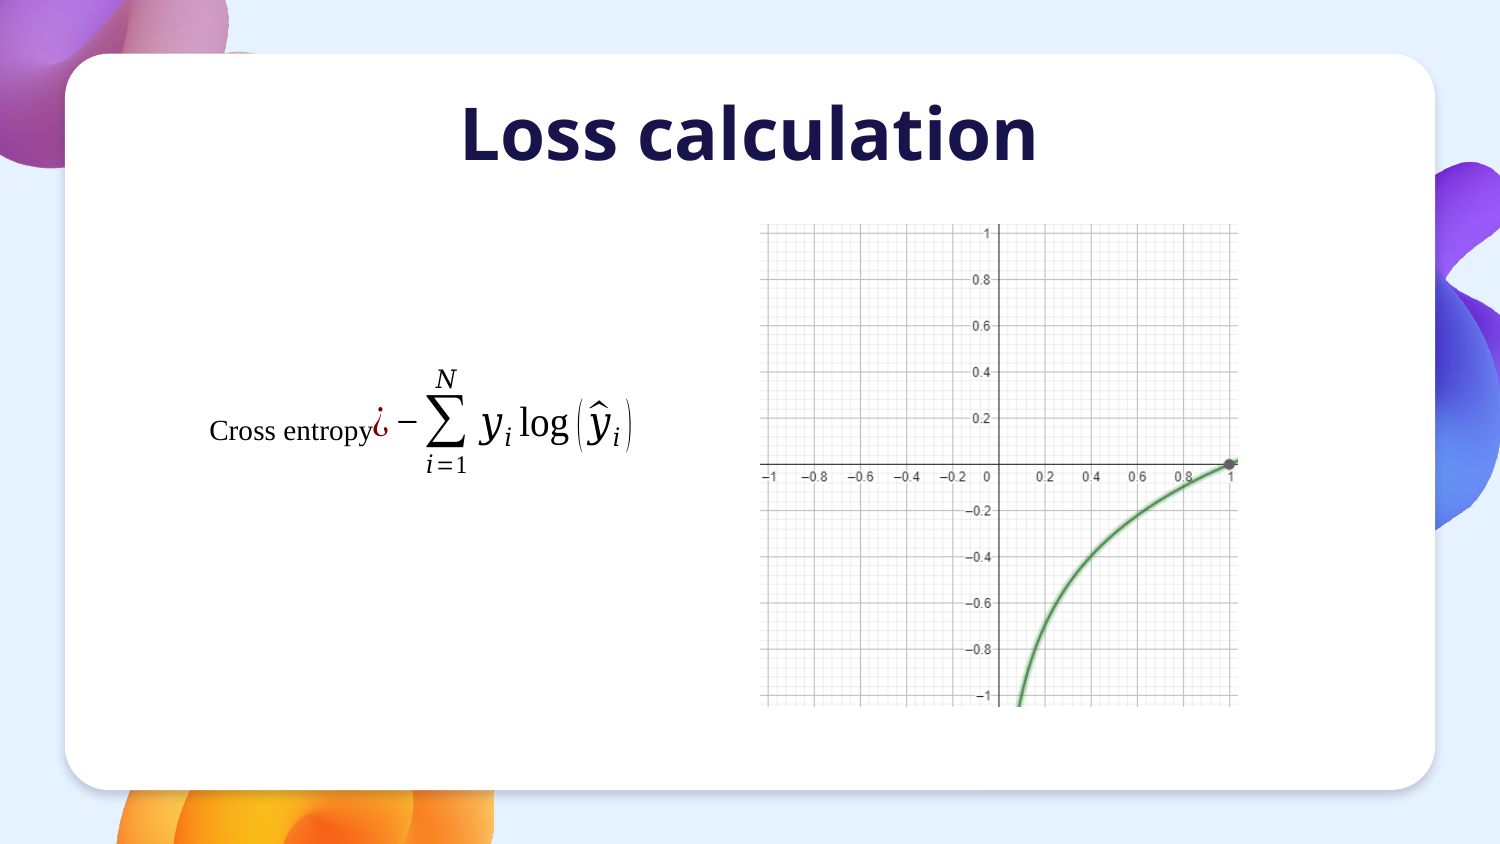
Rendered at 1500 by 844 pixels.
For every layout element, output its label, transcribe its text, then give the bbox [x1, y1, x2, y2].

picture [0, 0, 346, 280]
picture [760, 224, 1238, 707]
picture [1436, 96, 1500, 529]
picture [116, 791, 494, 844]
text_box Cross entropy [194, 393, 393, 454]
title Loss calculation [118, 72, 1382, 167]
